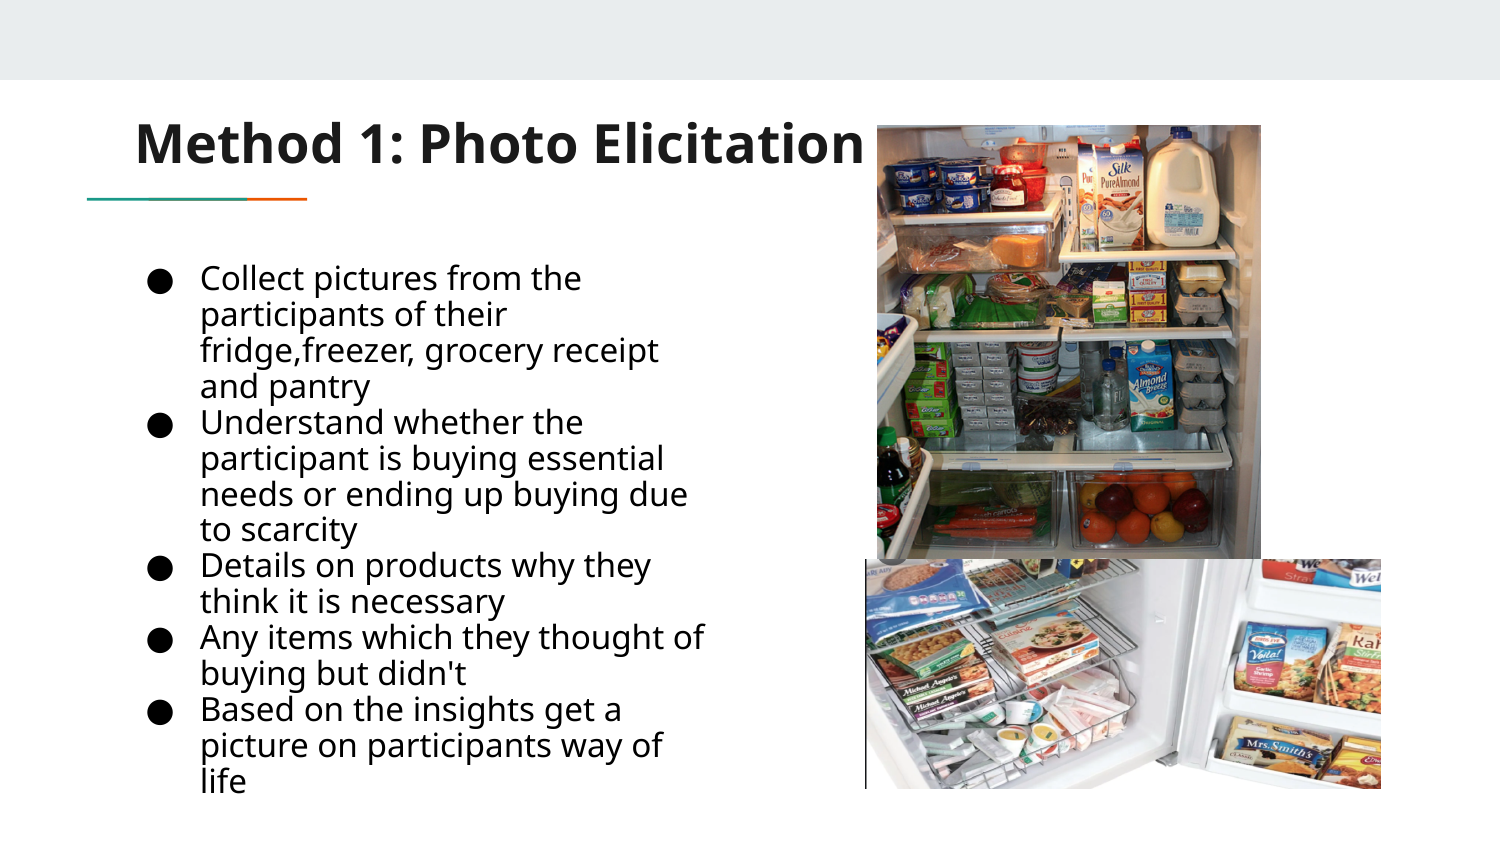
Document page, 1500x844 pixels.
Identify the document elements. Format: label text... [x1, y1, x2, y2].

picture [865, 124, 1381, 789]
title Method 1: Photo Elicitation [119, 94, 1381, 183]
list Collect pictures from the participants of their fridge,freezer, grocery receipt and pantry Understand whether the participant is buying essential needs or ending up buying due to scarcity Details on products why they think it is necessary Any items which they thought of buying but didn't Based on the insights get a picture on participants way of life [109, 246, 729, 681]
